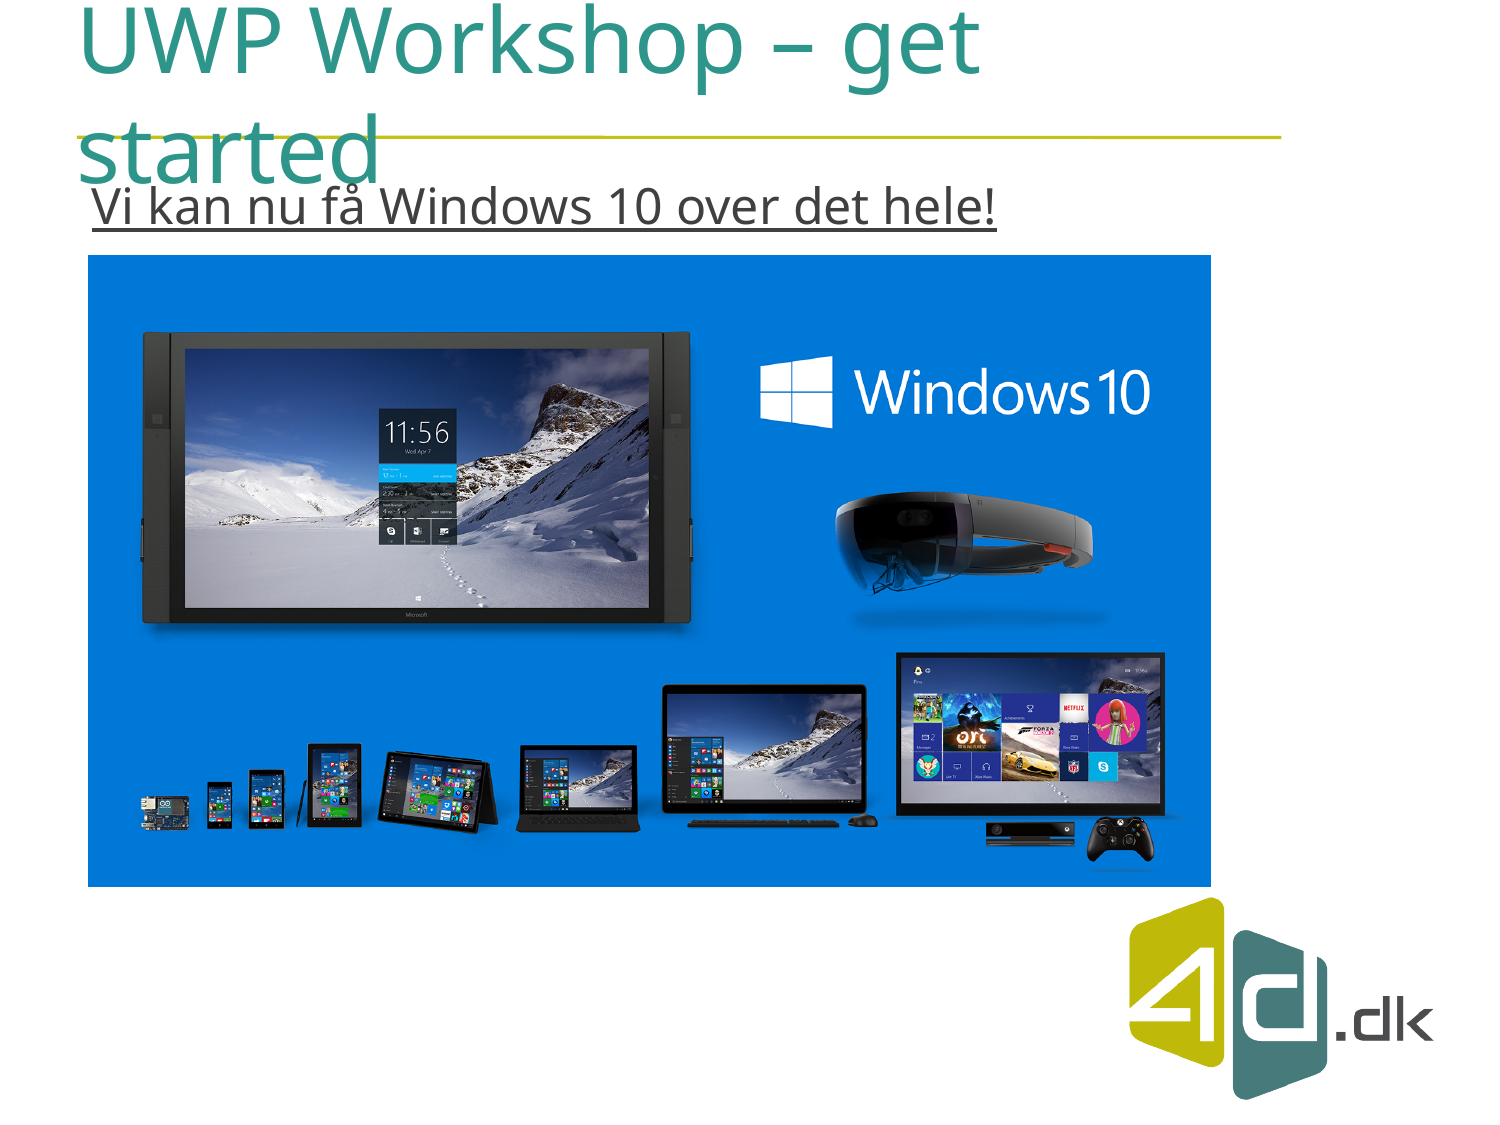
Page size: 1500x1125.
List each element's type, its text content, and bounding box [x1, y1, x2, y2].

list Vi kan nu få Windows 10 over det hele! [76, 137, 1408, 824]
picture [1129, 897, 1434, 1100]
picture [88, 255, 1211, 887]
title UWP Workshop – get started [76, 0, 1284, 137]
